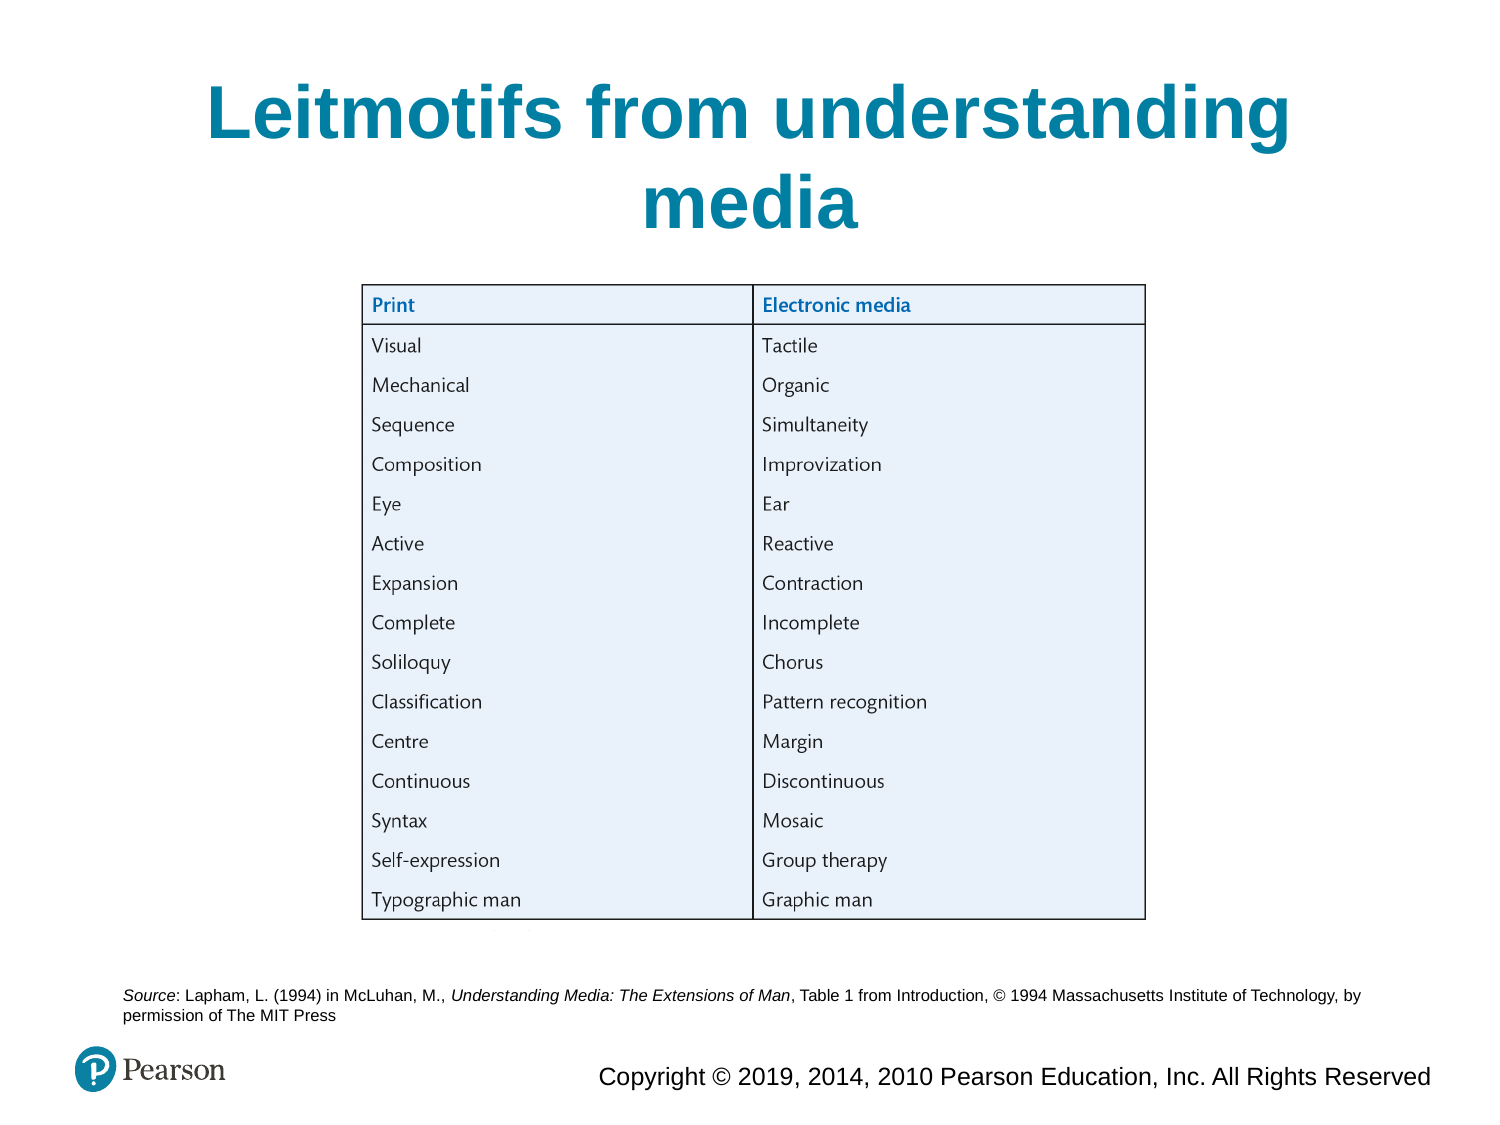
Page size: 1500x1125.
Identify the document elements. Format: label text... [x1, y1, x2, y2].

picture [349, 274, 1151, 931]
title Leitmotifs from understanding media [103, 45, 1397, 263]
text_box Source: Lapham, L. (1994) in McLuhan, M., Understanding Media: The Extensions of Man, Table 1 from Introduction, © 1994 Massachusetts Institute of Technology, by permission of The MIT Press [108, 977, 1408, 1033]
